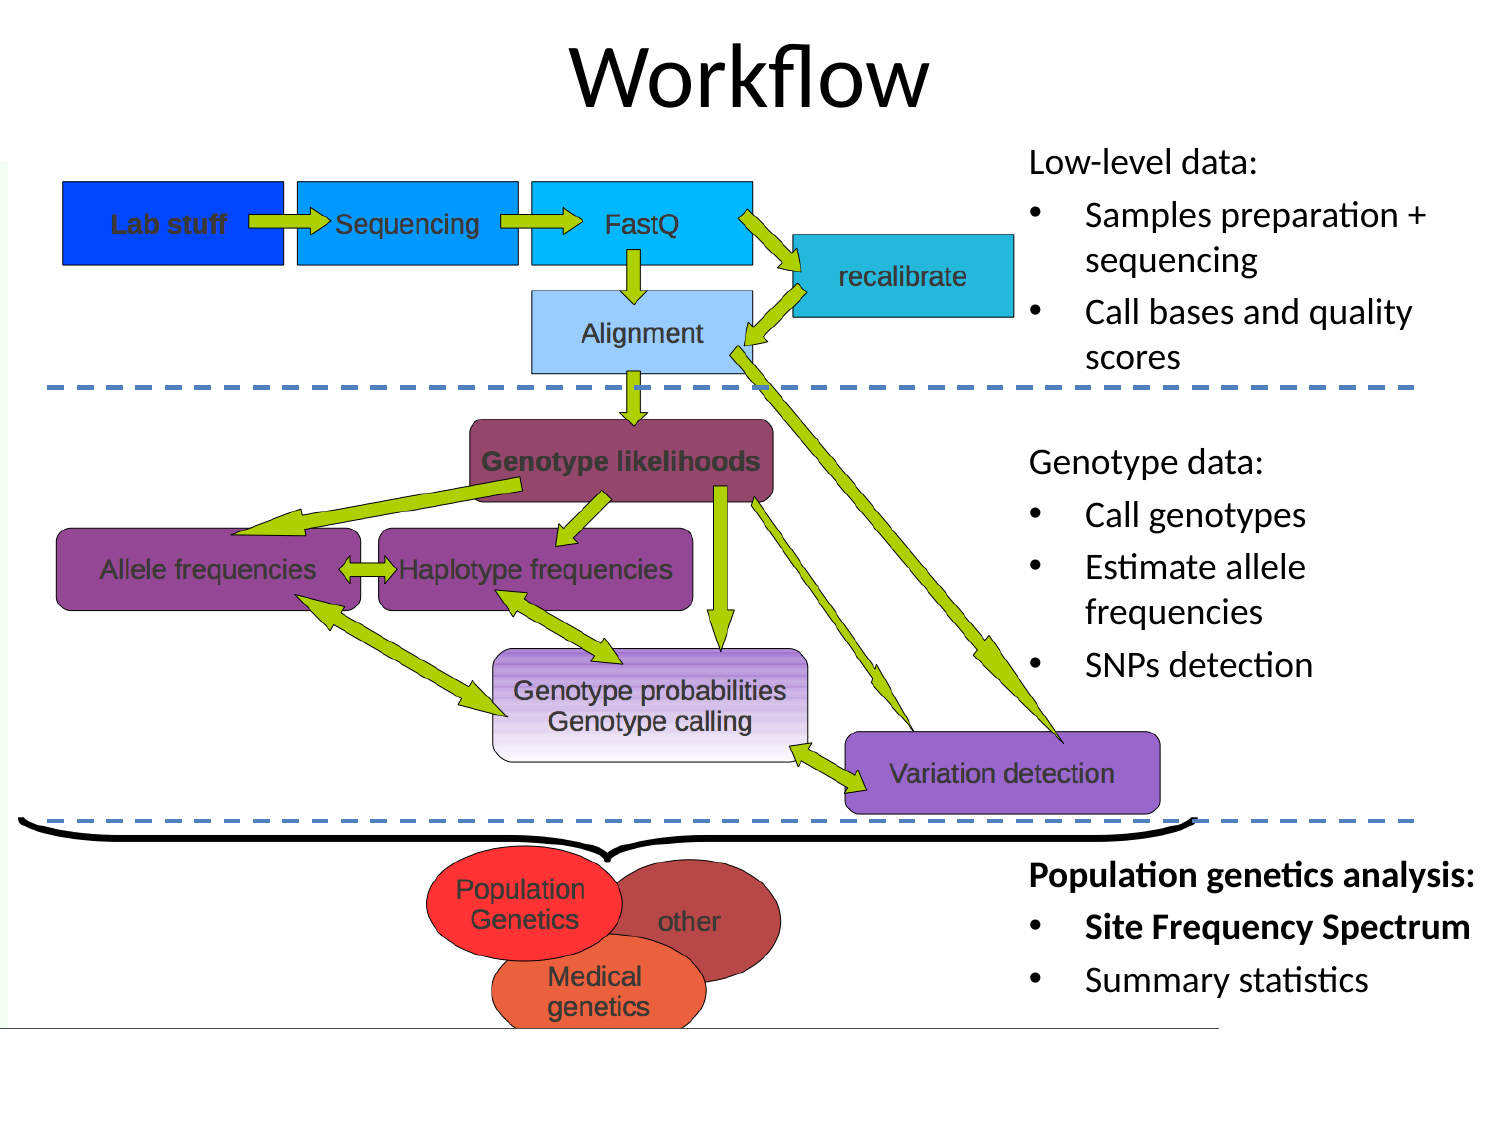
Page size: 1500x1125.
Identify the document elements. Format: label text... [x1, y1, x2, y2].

list Low-level data: Samples preparation + sequencing Call bases and quality scores Genotype data: Call genotypes Estimate allele frequencies SNPs detection Population genetics analysis: Site Frequency Spectrum Summary statistics [1013, 129, 1500, 1046]
picture [0, 161, 1219, 1029]
title Workflow [75, 2, 1425, 140]
